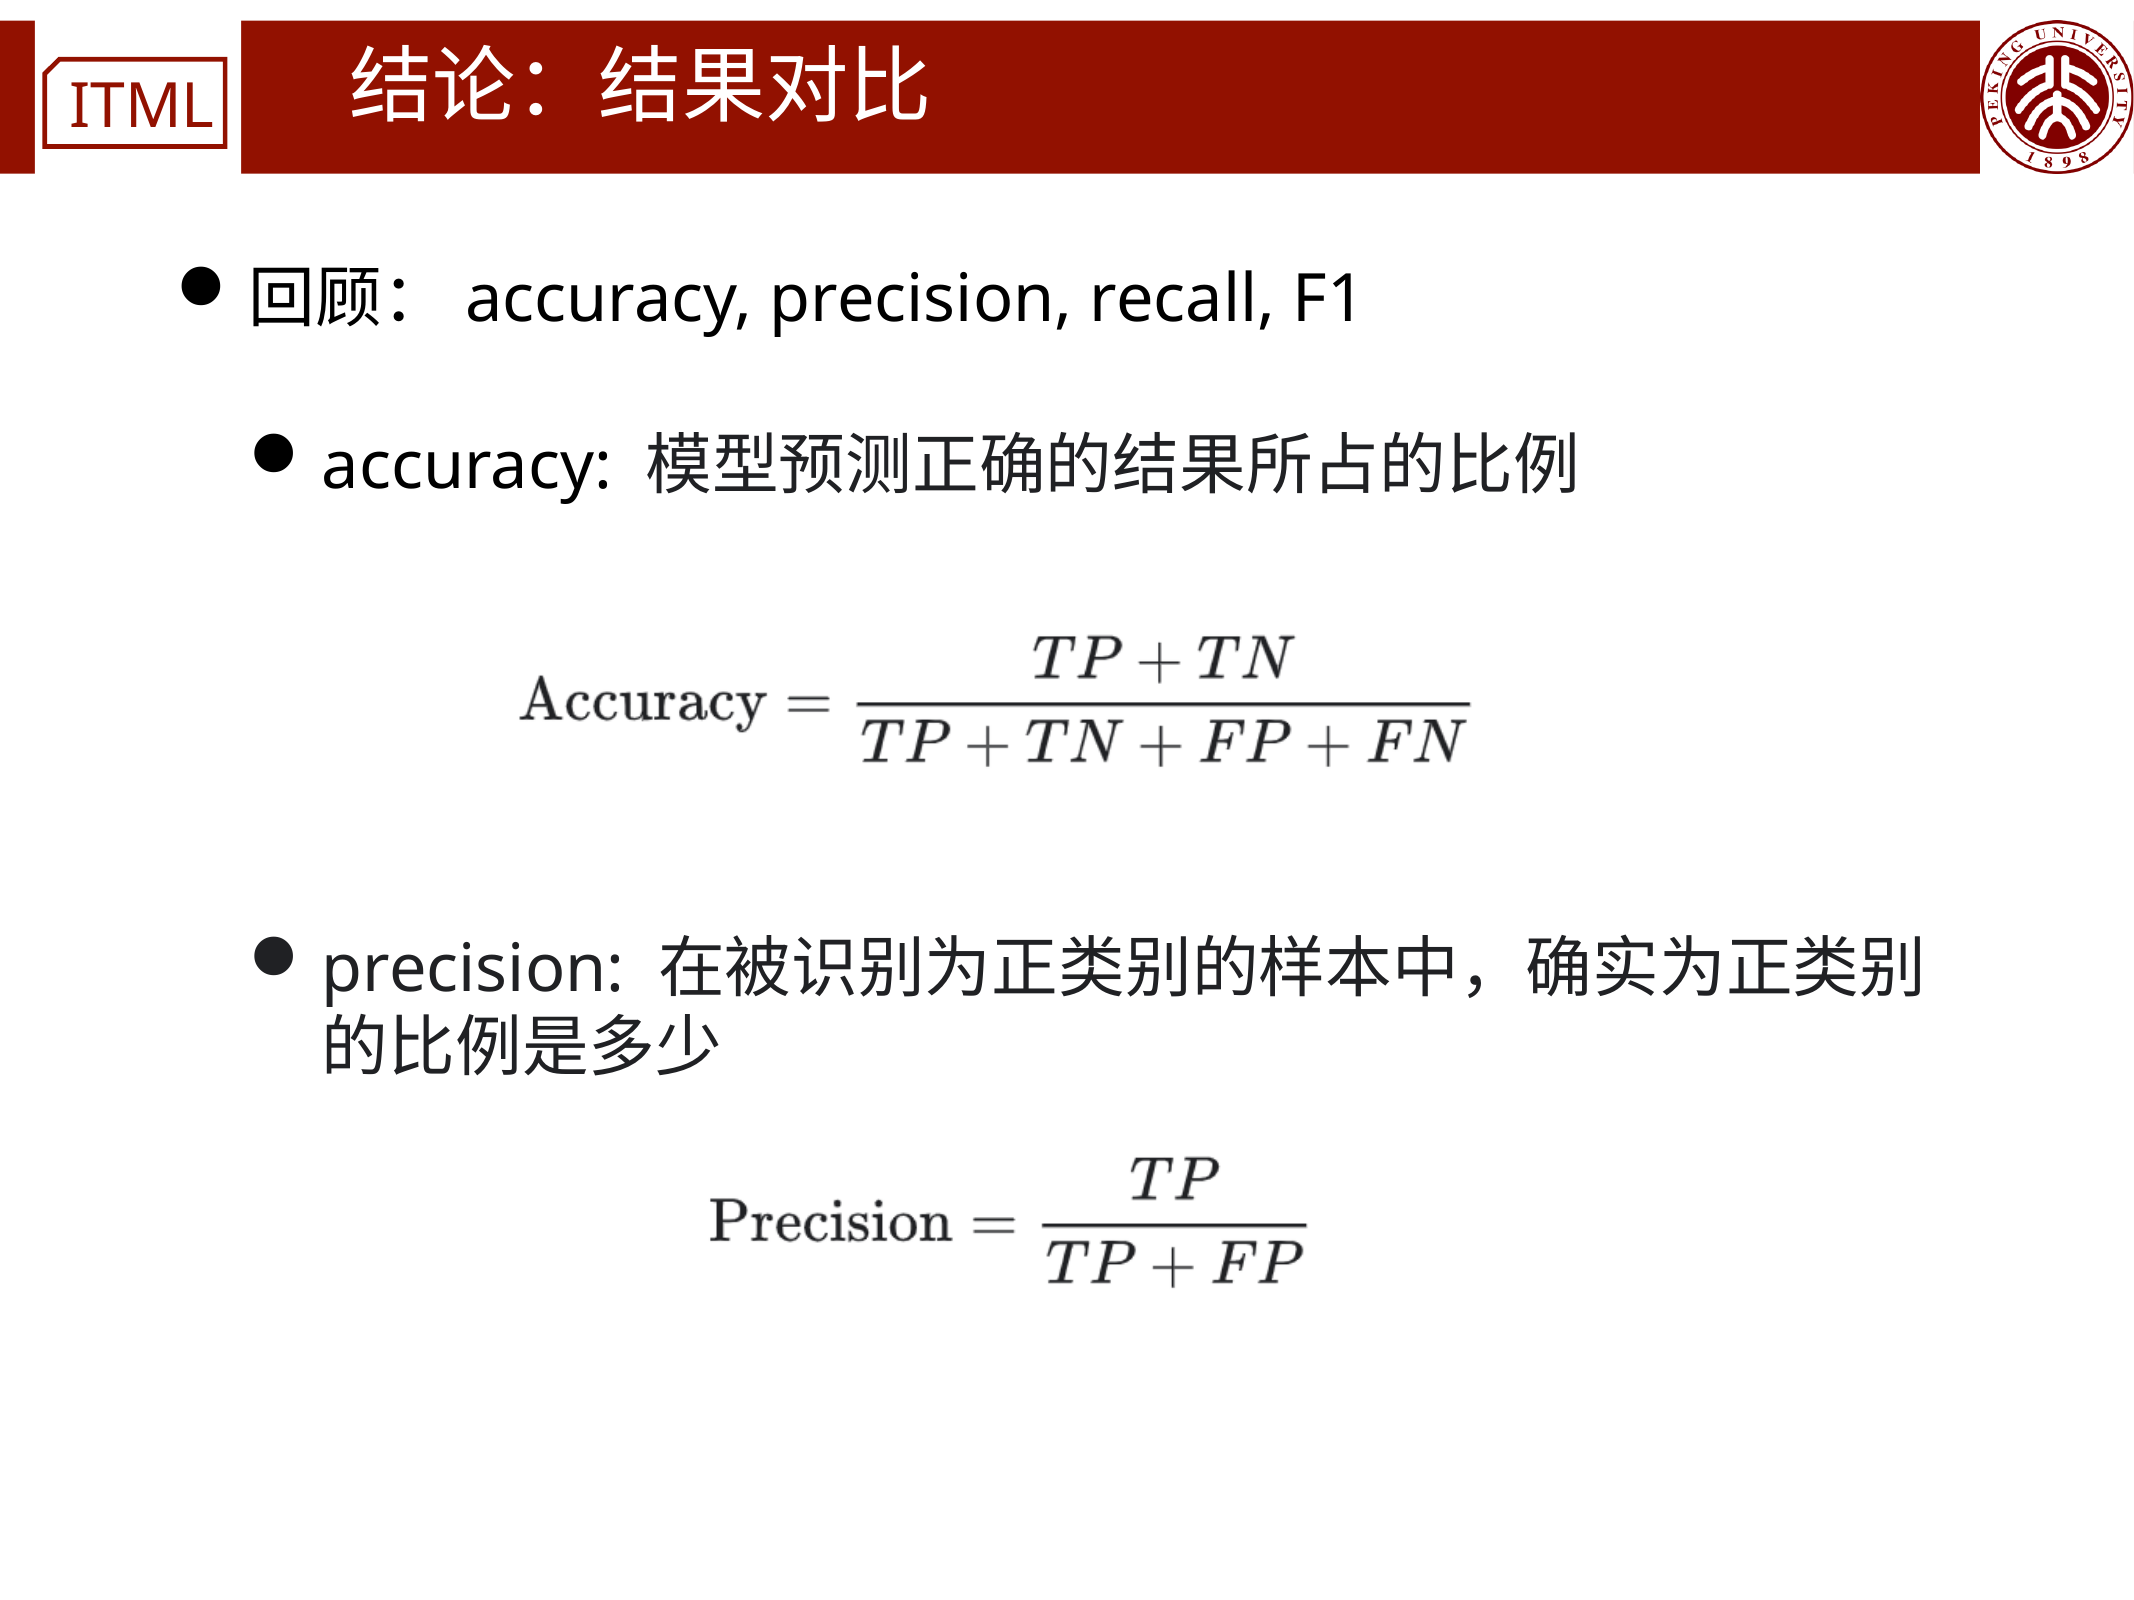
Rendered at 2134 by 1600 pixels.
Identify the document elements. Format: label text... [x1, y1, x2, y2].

picture [487, 598, 1503, 800]
picture [1980, 20, 2134, 174]
picture [684, 1122, 1331, 1332]
title 结论：结果对比 [334, 25, 1888, 148]
text_box 回顾：accuracy, precision, recall, F1 accuracy: 模型预测正确的结果所占的比例 precision: 在被识别为正类别的样本中，确实为正类别的比例是多少 [161, 246, 1973, 1540]
